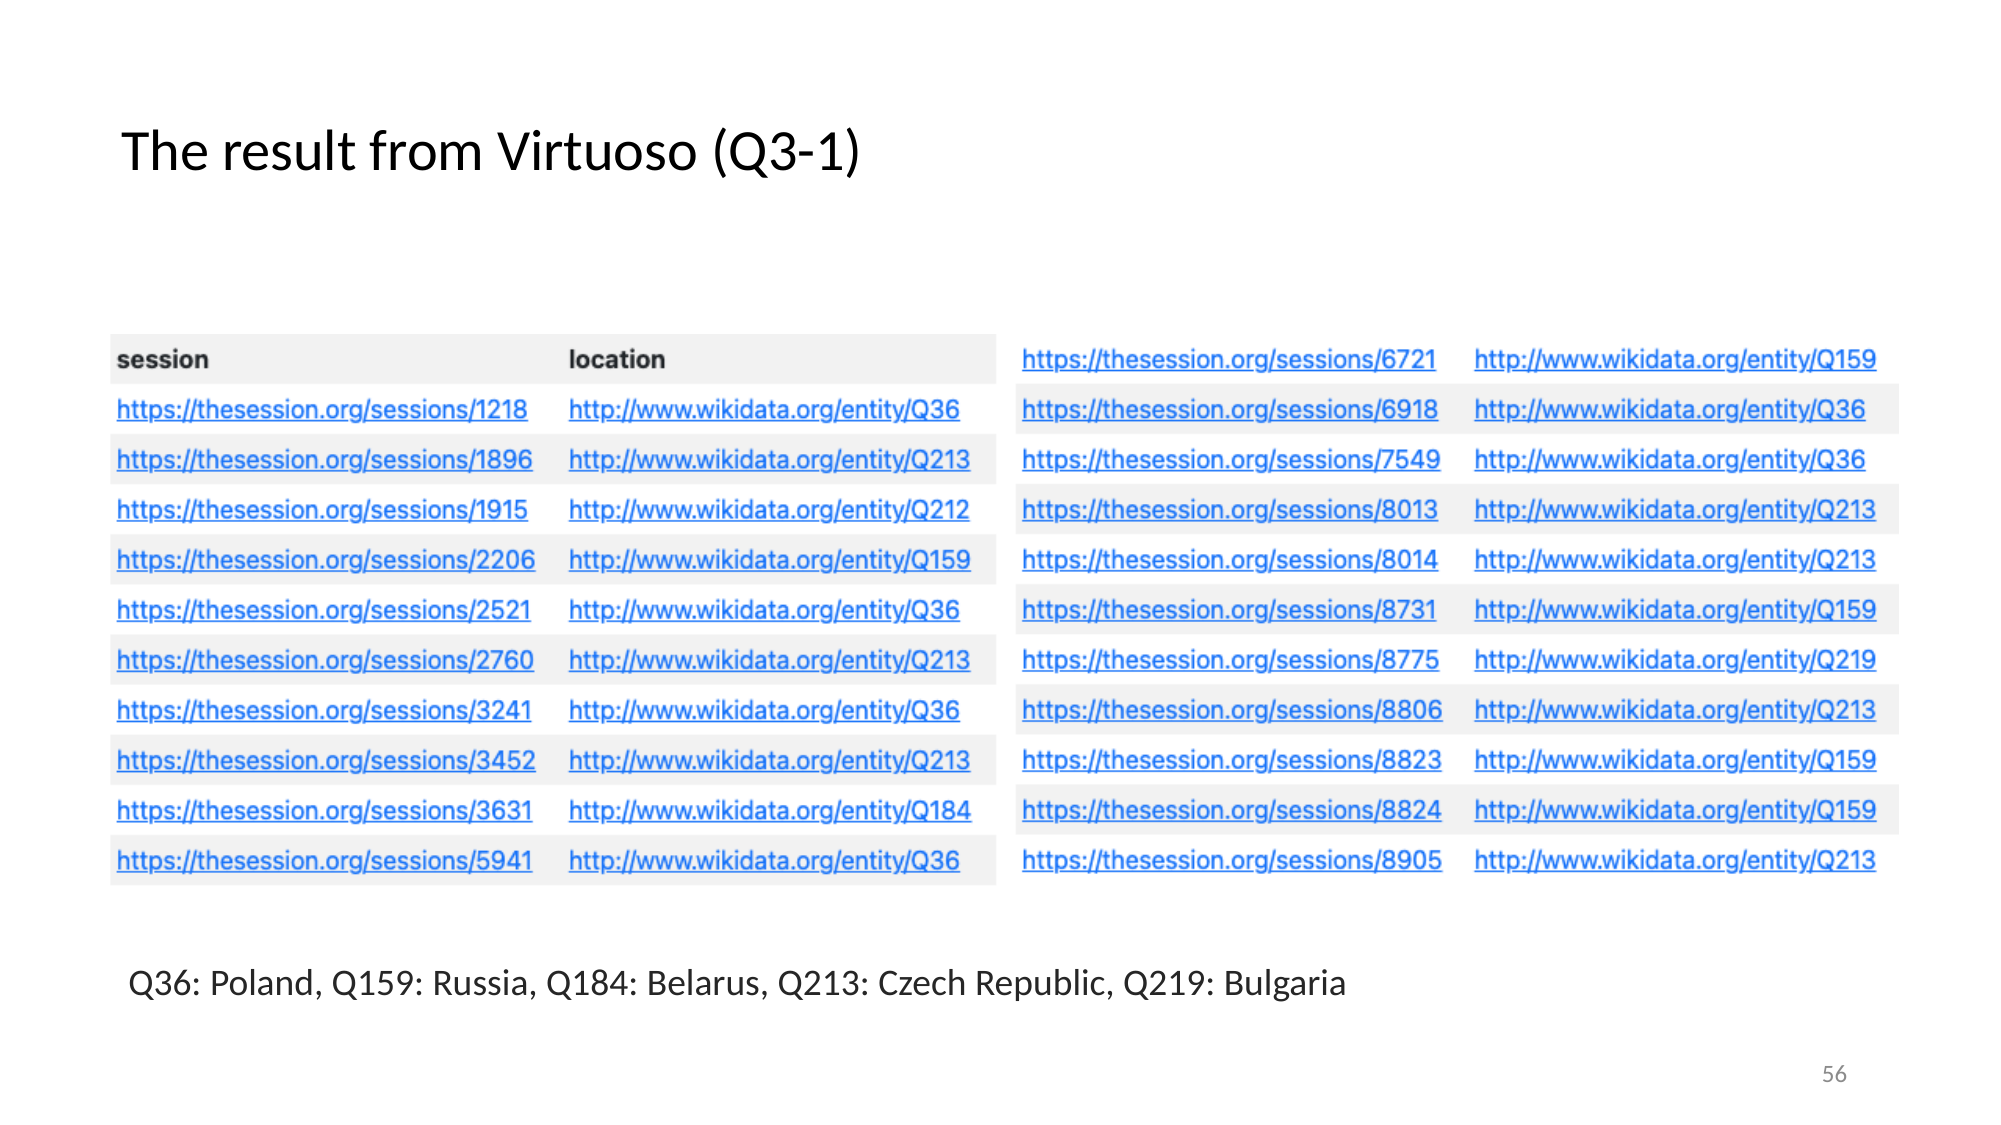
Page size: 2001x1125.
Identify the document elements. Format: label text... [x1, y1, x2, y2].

text_box Q36: Poland, Q159: Russia, Q184: Belarus, Q213: Czech Republic, Q219: Bulgaria [113, 950, 1898, 1011]
picture [1013, 334, 1899, 889]
slide_number 56 [1412, 1042, 1863, 1103]
picture [106, 334, 998, 887]
title The result from Virtuoso (Q3-1) [106, 42, 1832, 260]
